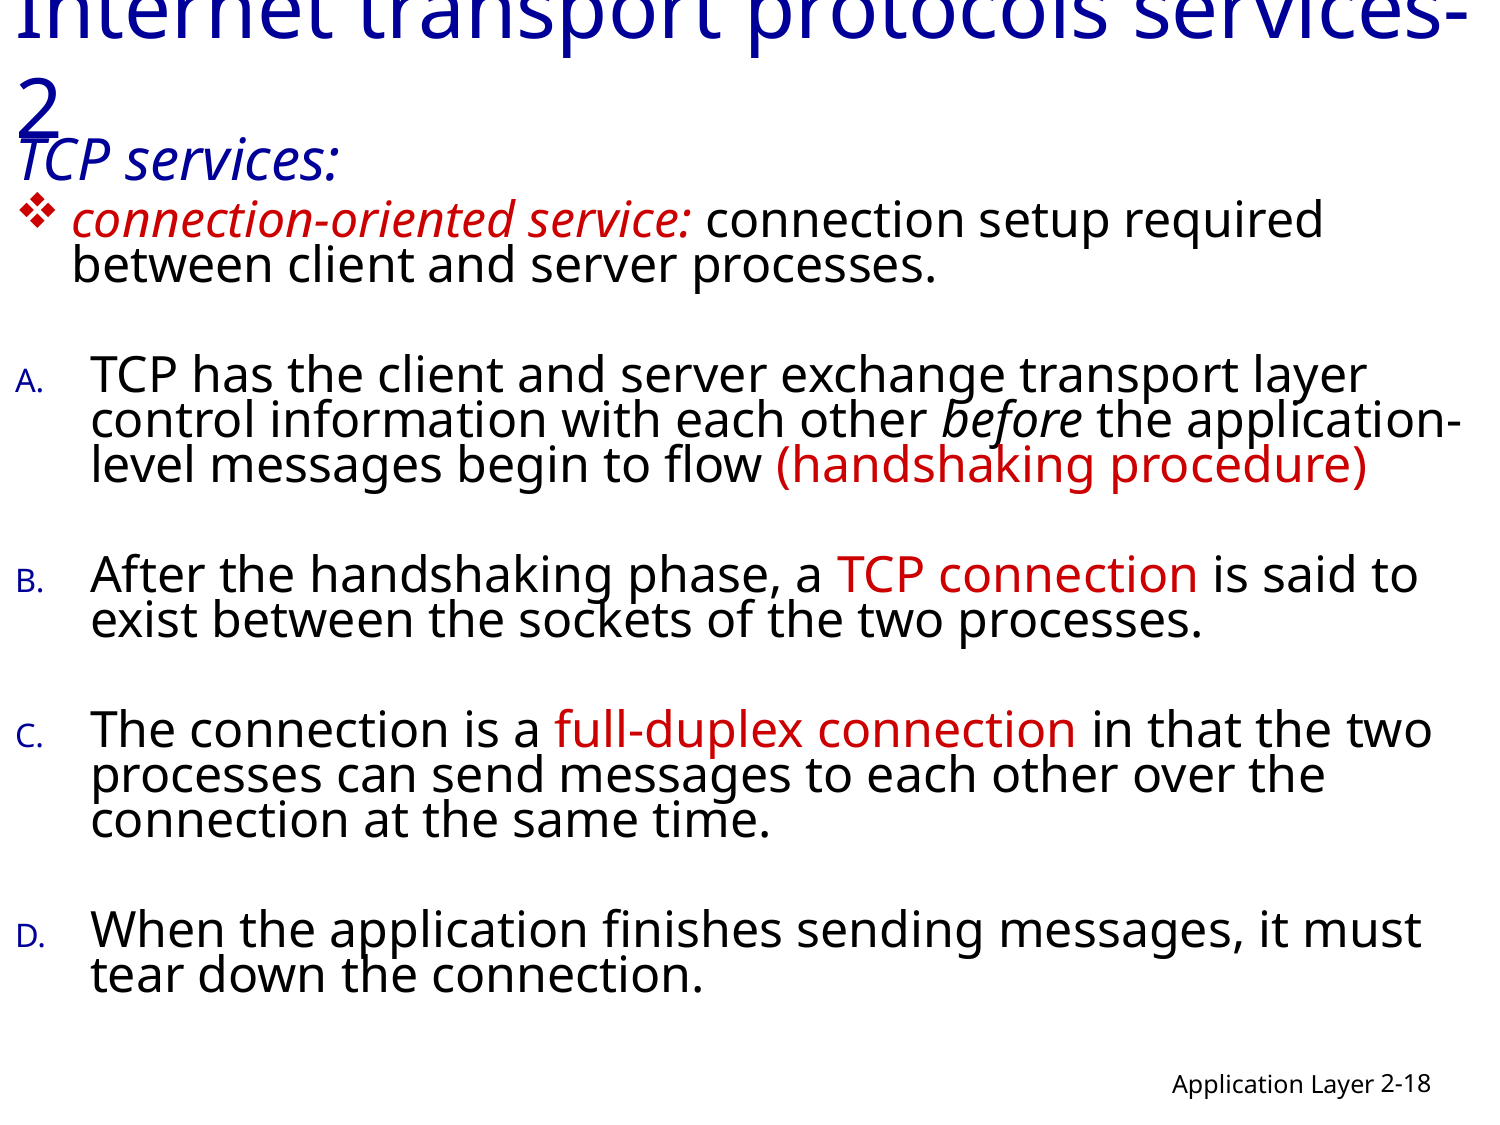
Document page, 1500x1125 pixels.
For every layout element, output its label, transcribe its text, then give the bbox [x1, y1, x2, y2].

list TCP services: connection-oriented service: connection setup required between client and server processes. TCP has the client and server exchange transport layer control information with each other before the application-level messages begin to flow (handshaking procedure) After the handshaking phase, a TCP connection is said to exist between the sockets of the two processes. The connection is a full-duplex connection in that the two processes can send messages to each other over the connection at the same time. When the application finishes sending messages, it must tear down the connection. [0, 131, 1500, 1125]
title Internet transport protocols services-2 [0, 0, 1500, 111]
